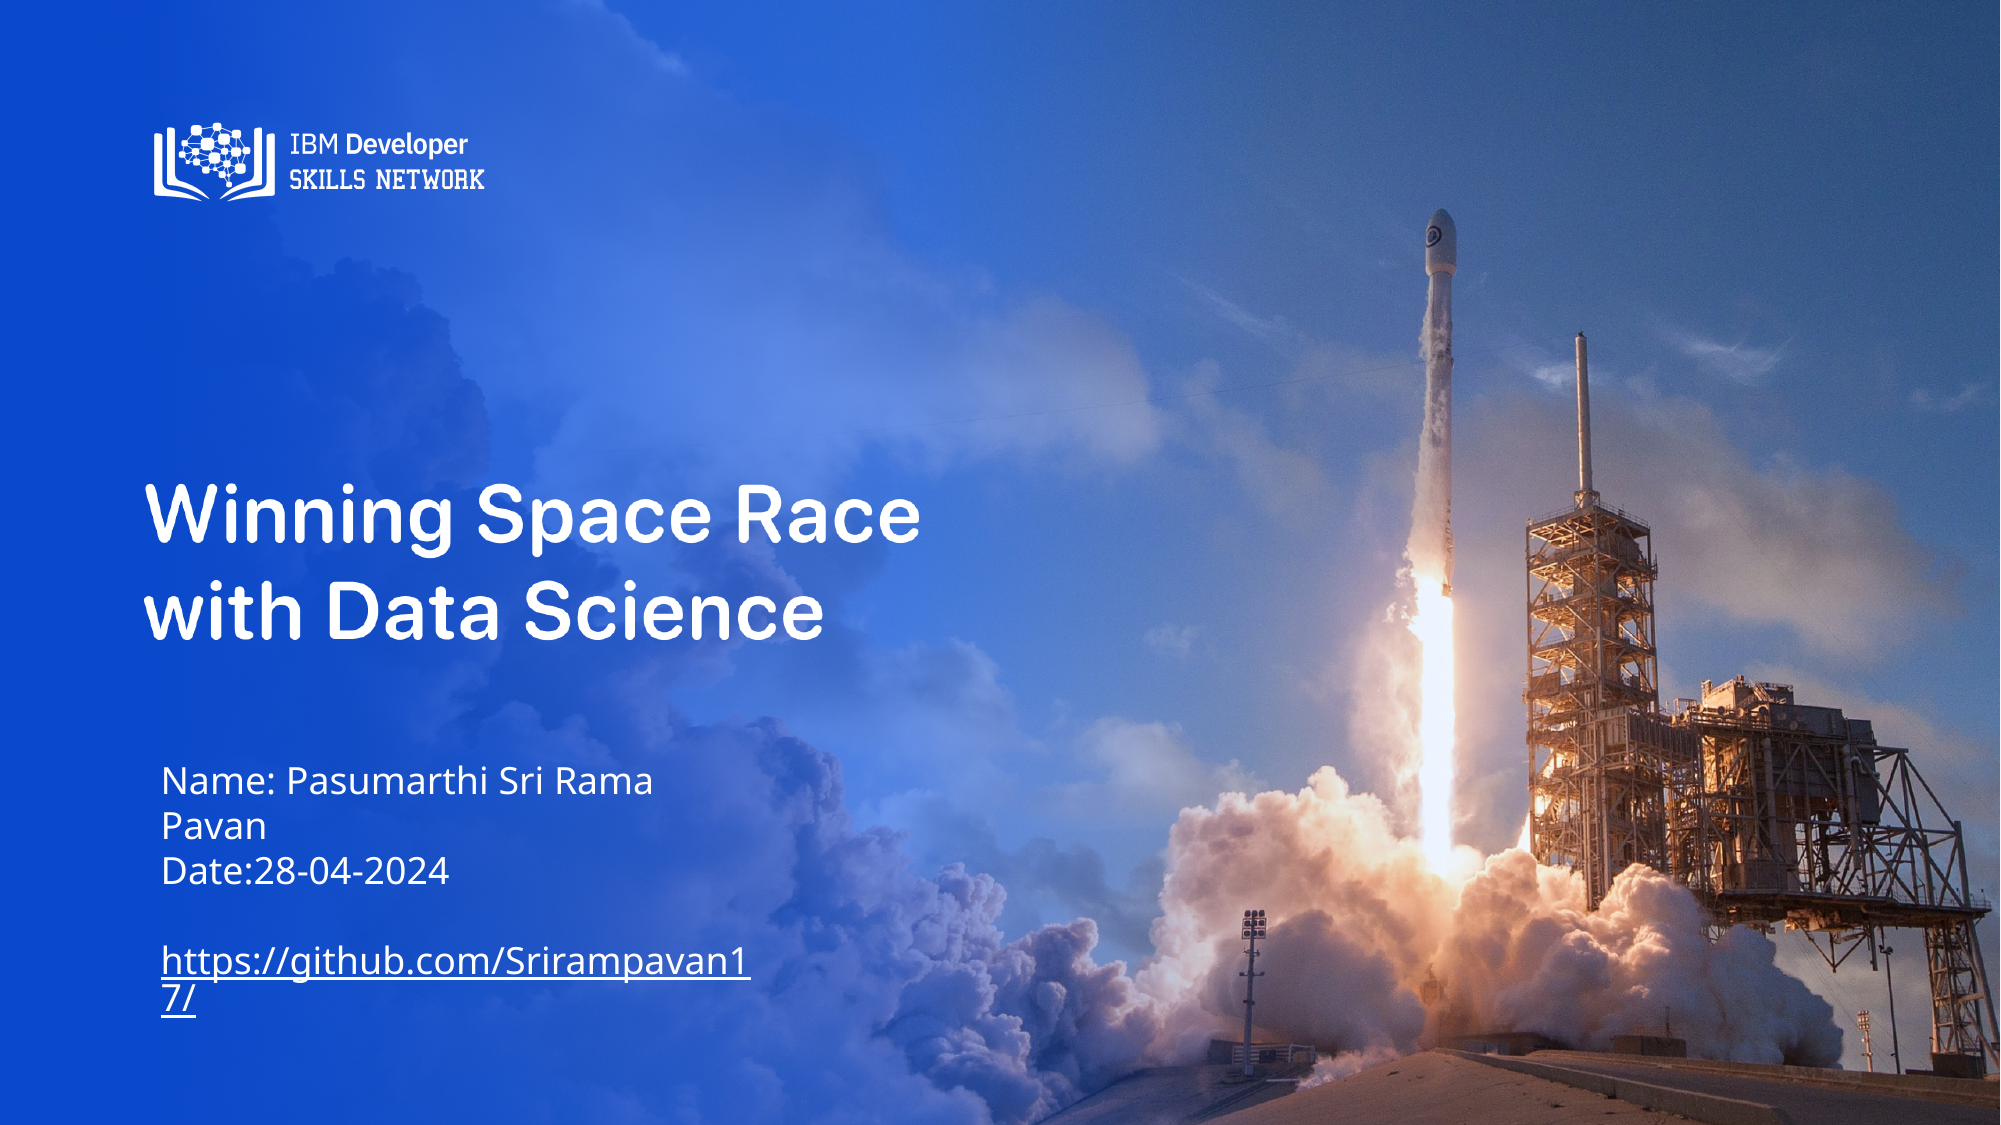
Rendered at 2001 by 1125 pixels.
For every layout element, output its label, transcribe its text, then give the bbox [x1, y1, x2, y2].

picture [0, 0, 2001, 1125]
text_box Name: Pasumarthi Sri Rama Pavan Date:28-04-2024 https://github.com/Srirampavan17/ [145, 749, 784, 996]
